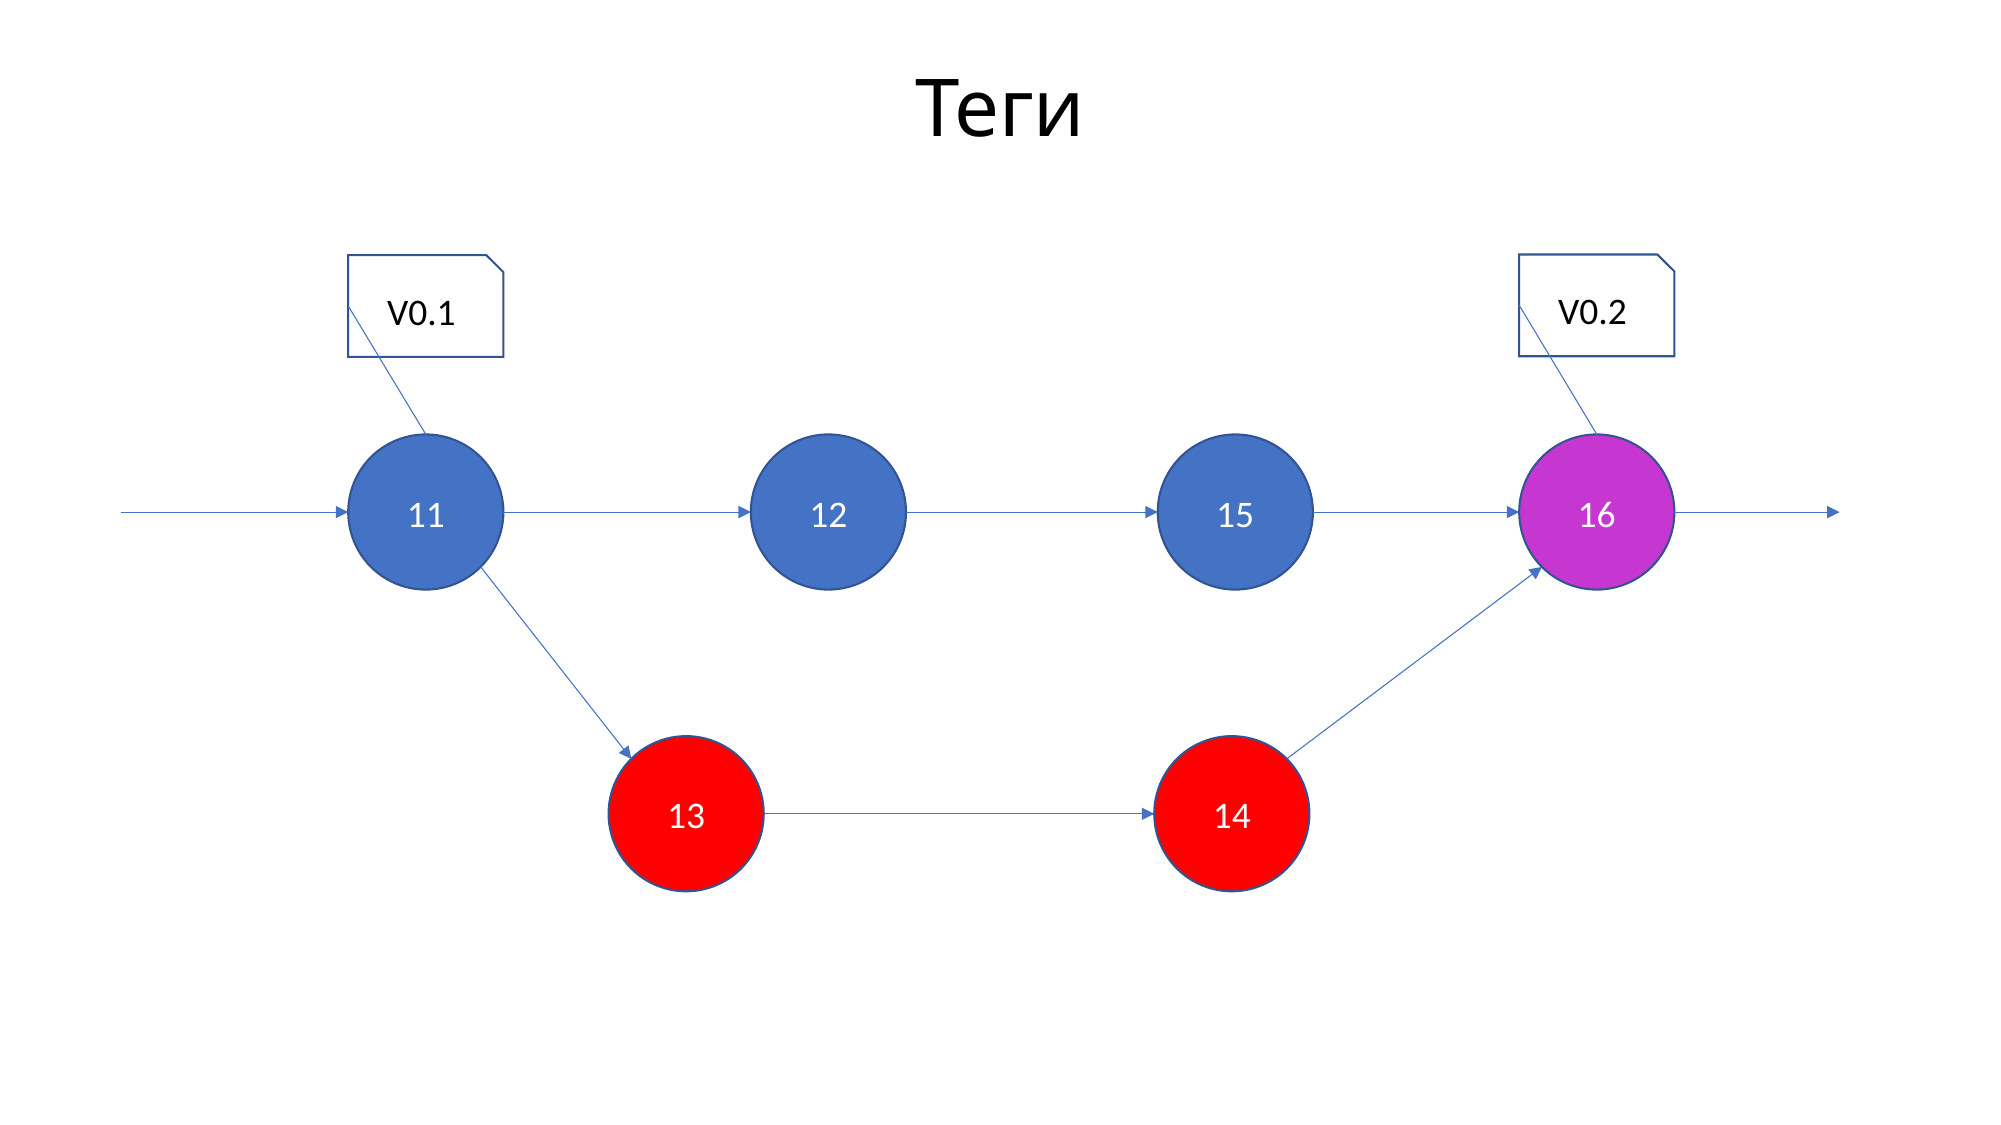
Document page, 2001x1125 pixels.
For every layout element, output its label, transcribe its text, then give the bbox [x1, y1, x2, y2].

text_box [1286, 566, 1542, 759]
text_box V0.2 [1518, 253, 1676, 358]
text_box 16 [1518, 433, 1676, 591]
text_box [480, 566, 632, 759]
title Теги [137, 59, 1863, 162]
text_box 12 [749, 433, 908, 591]
text_box 13 [607, 735, 765, 893]
text_box V0.1 [347, 254, 505, 358]
text_box 11 [347, 433, 505, 591]
text_box 15 [1156, 433, 1314, 591]
text_box 14 [1153, 735, 1311, 893]
